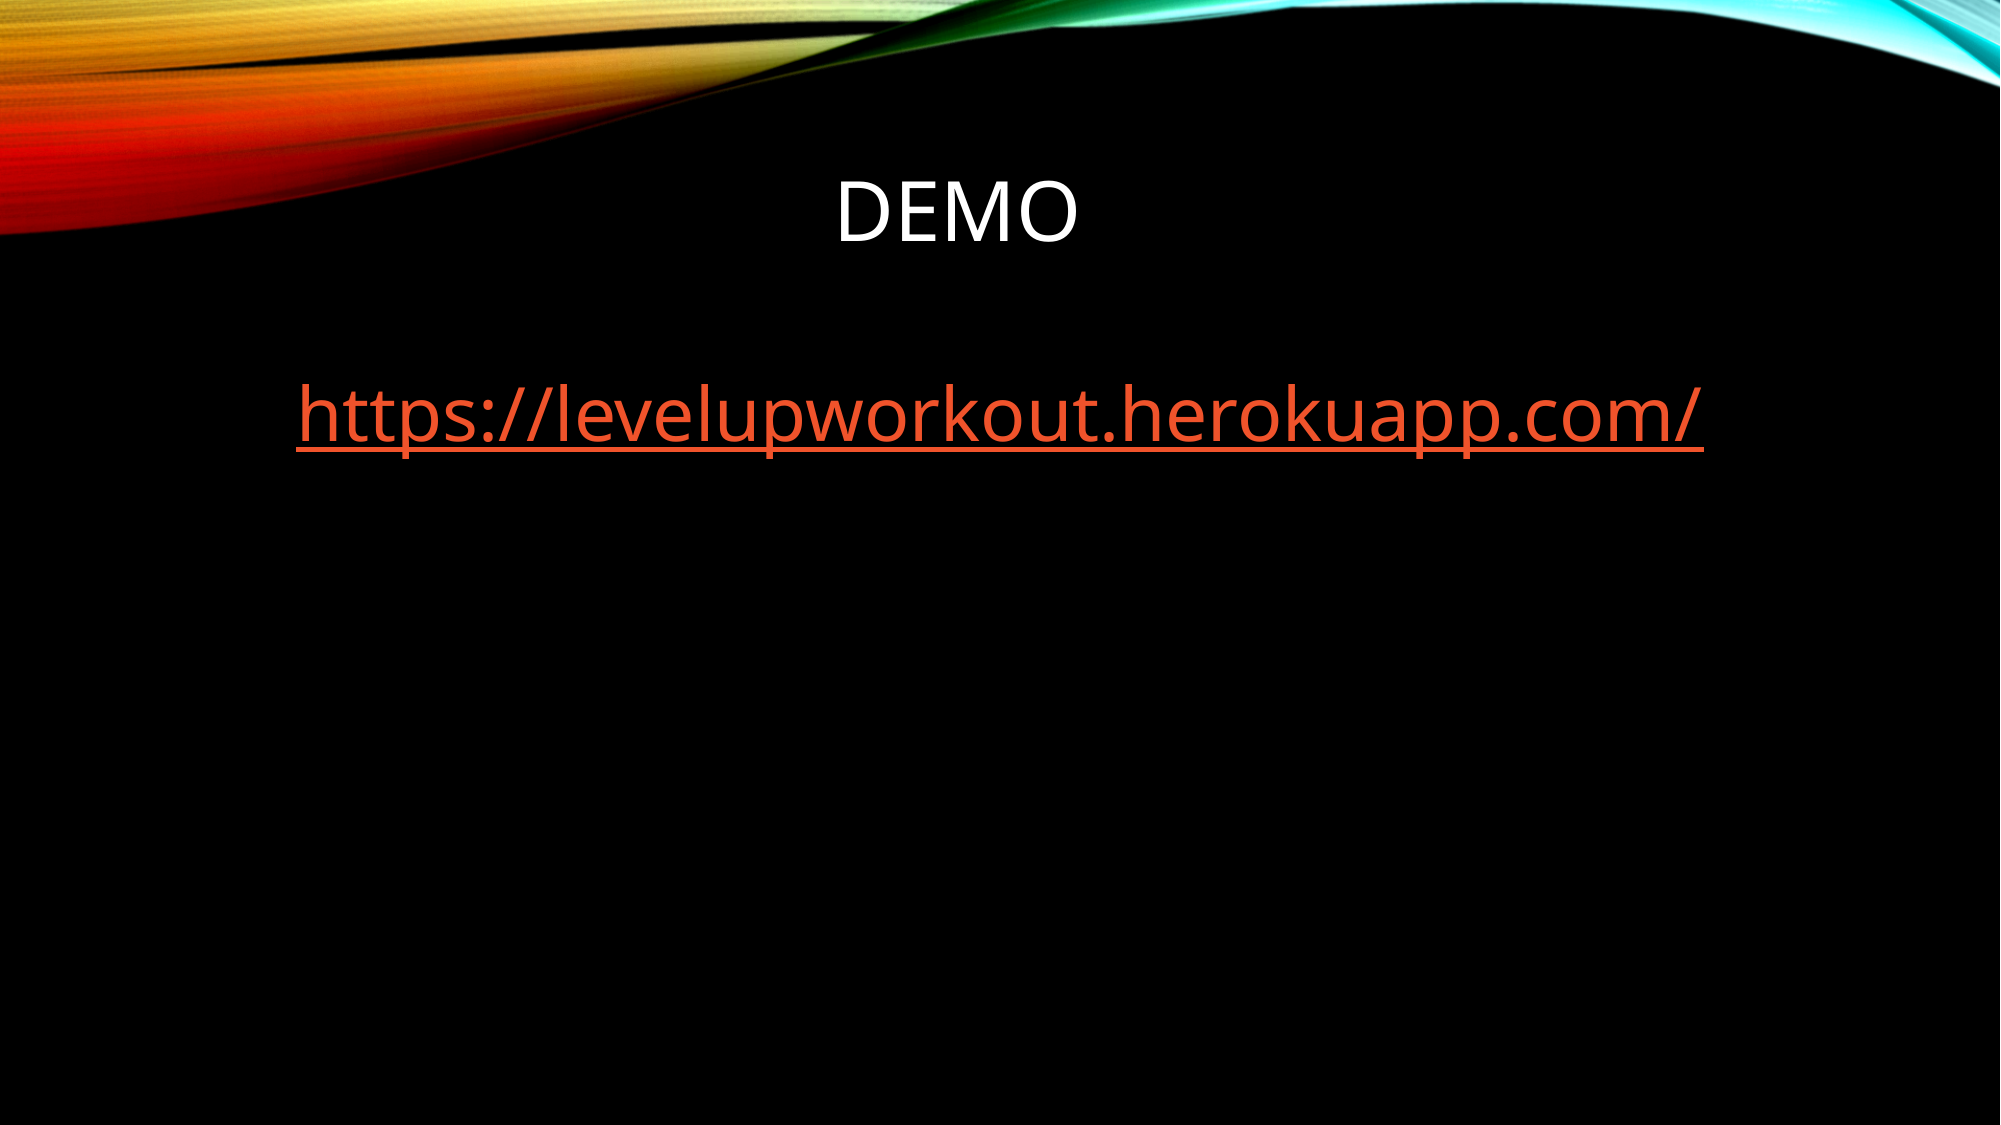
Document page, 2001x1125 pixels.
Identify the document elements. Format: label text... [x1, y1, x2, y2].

title demo [356, 107, 1559, 321]
picture [0, 0, 2000, 237]
list https://levelupworkout.herokuapp.com/ [112, 360, 1888, 520]
